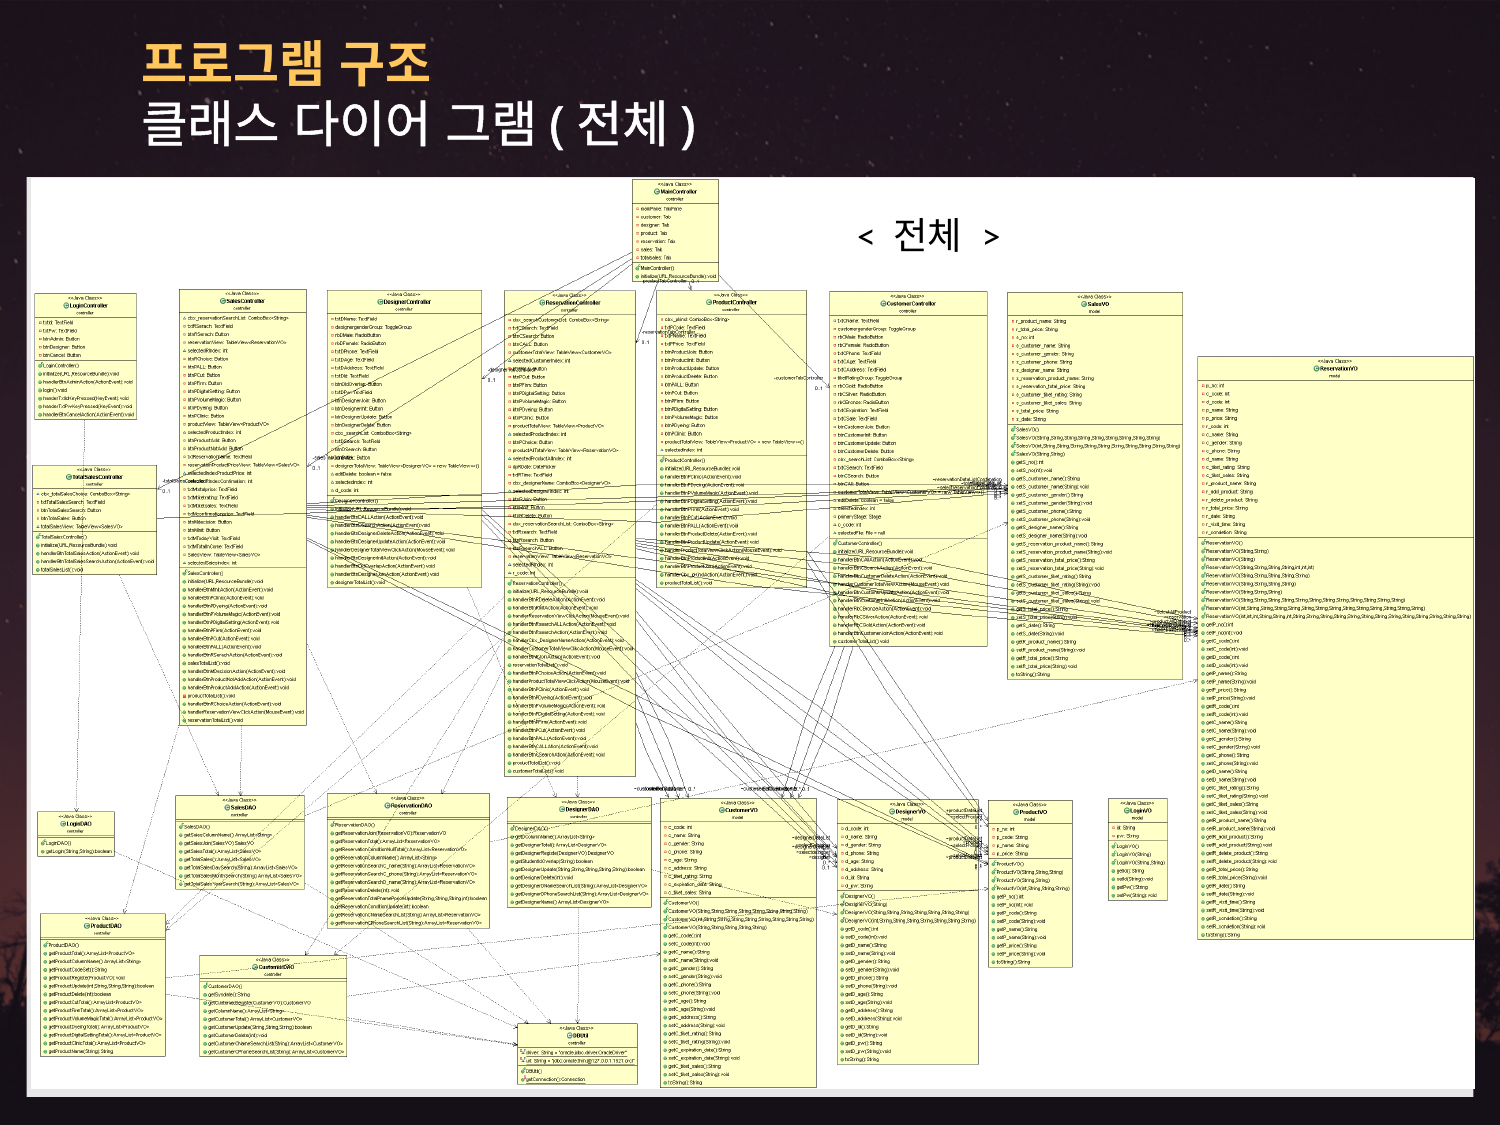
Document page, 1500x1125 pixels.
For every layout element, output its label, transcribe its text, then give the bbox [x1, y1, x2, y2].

text_box 프로그램 구조 클래스 다이어 그램(전체) [126, 24, 1133, 160]
picture [0, 0, 1500, 1125]
